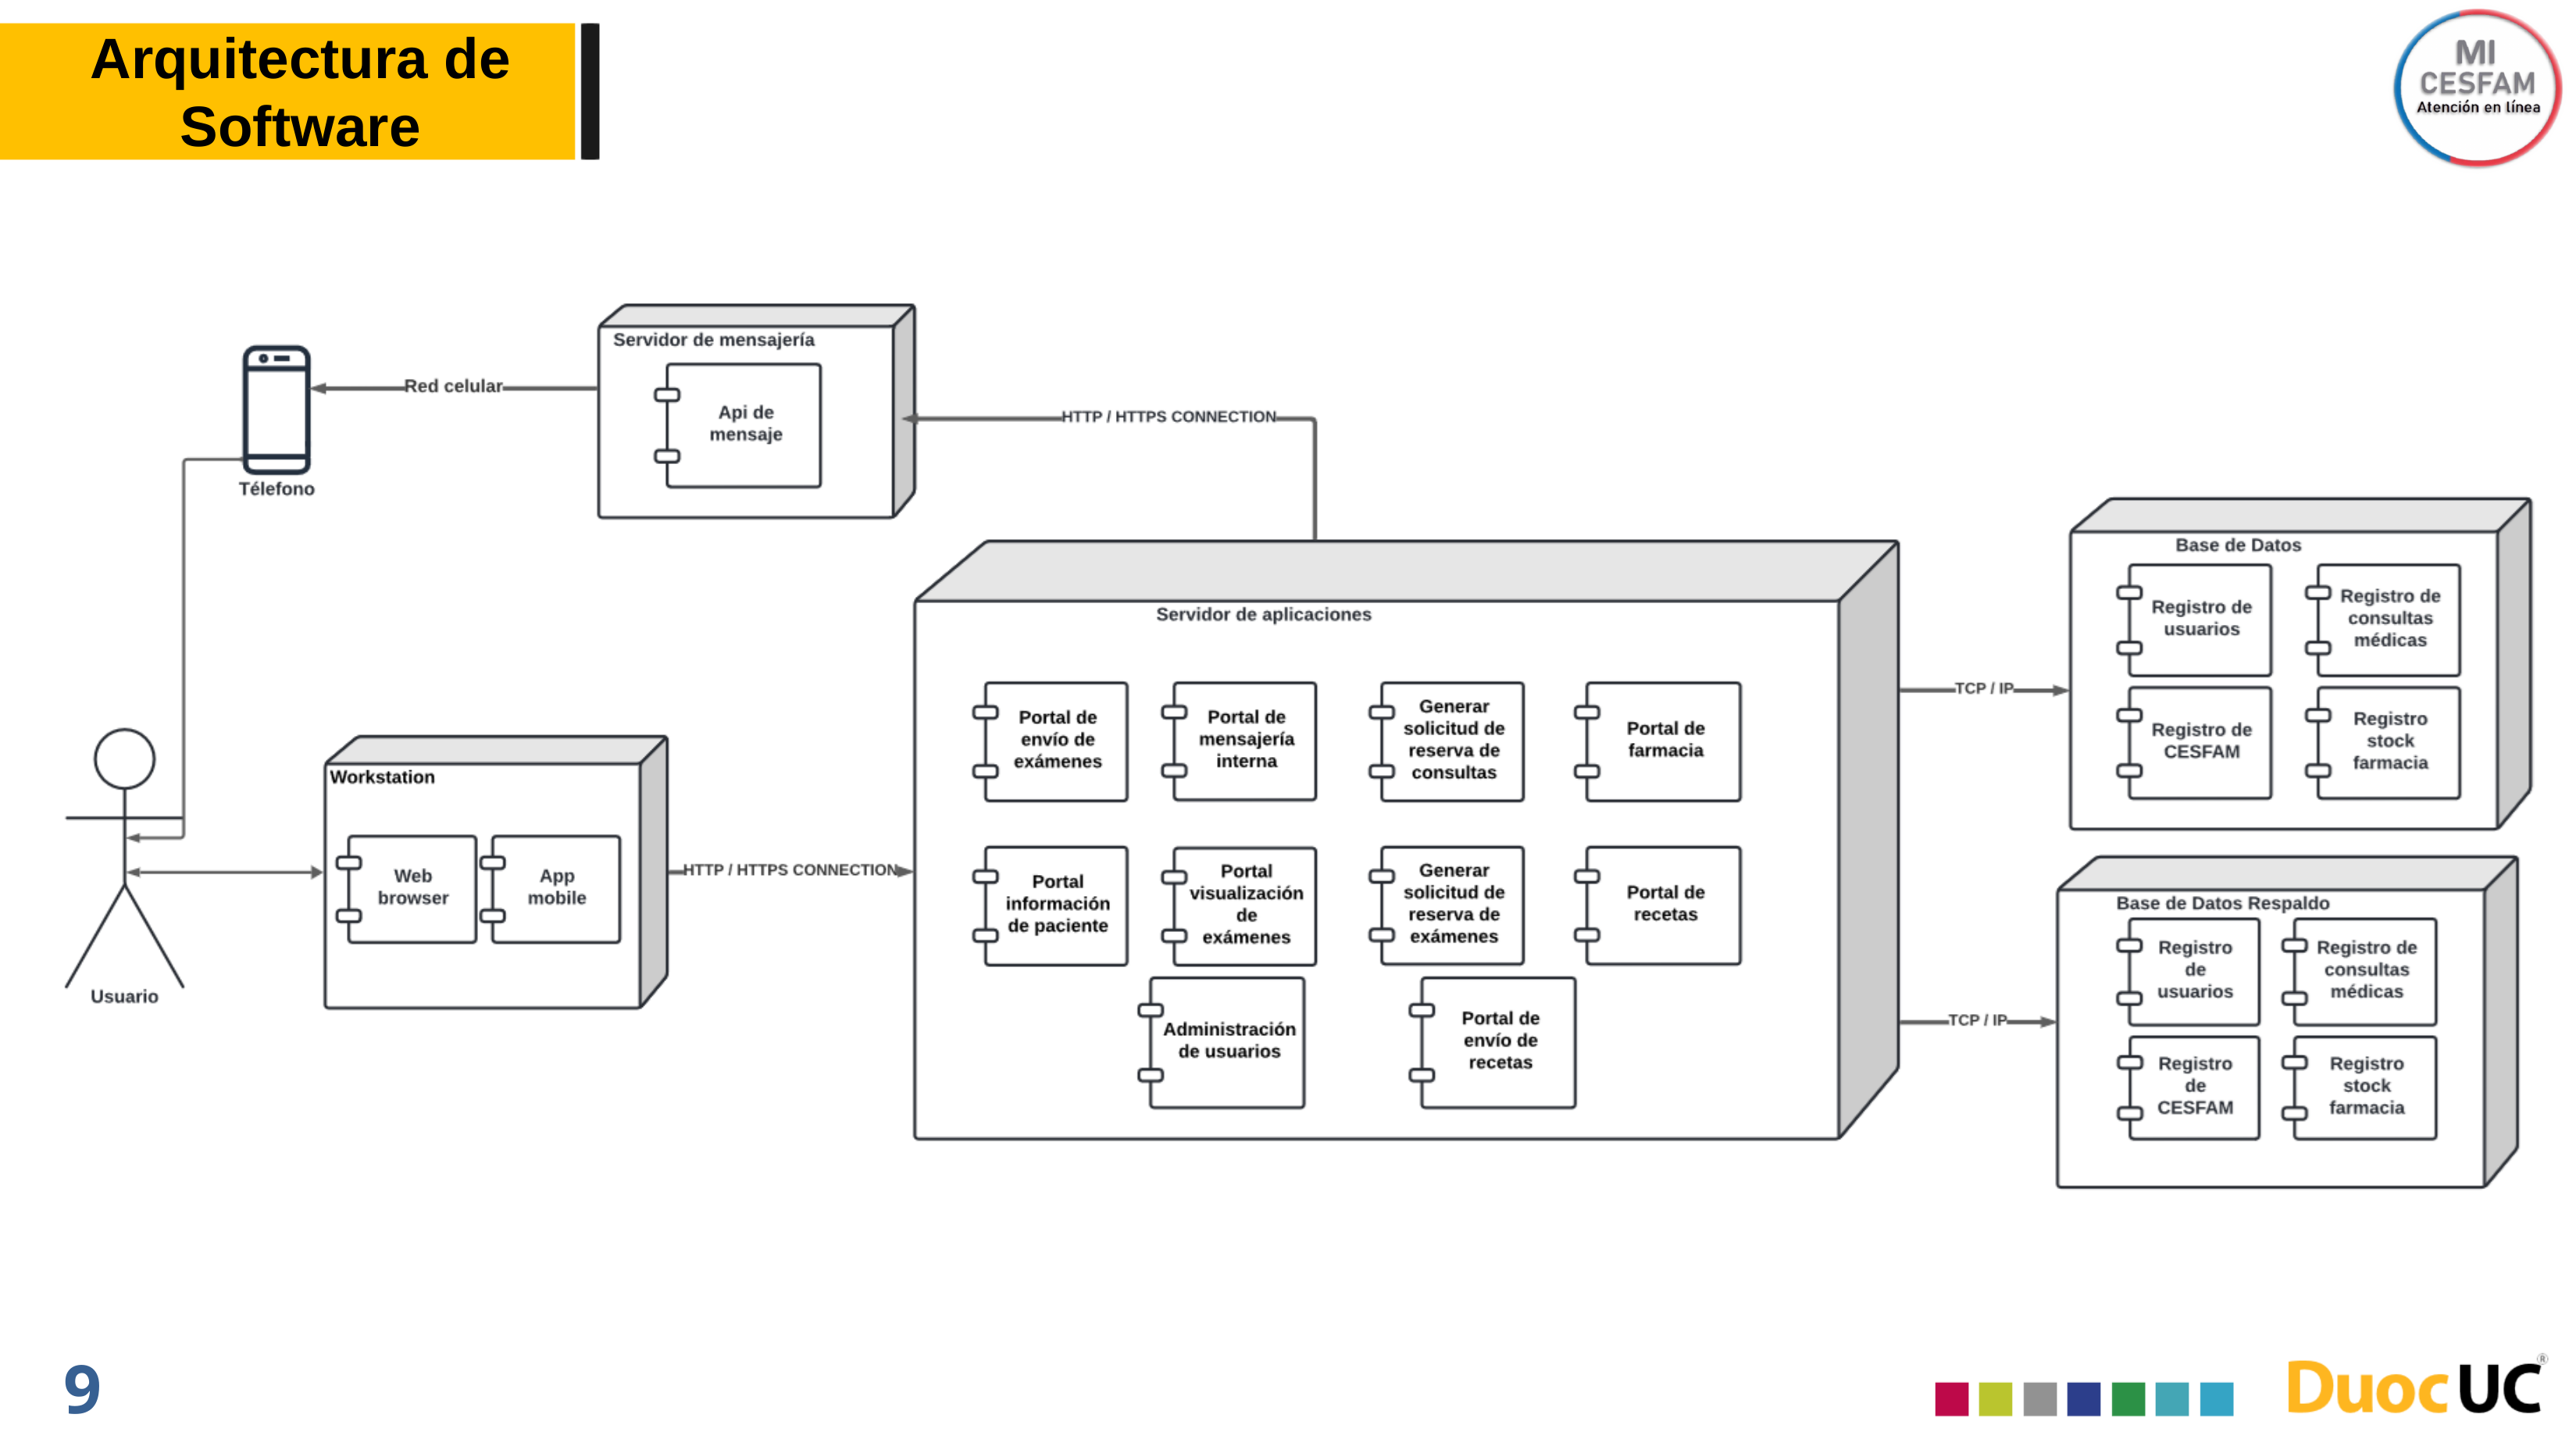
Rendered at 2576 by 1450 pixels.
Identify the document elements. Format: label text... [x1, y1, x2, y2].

text_box 9 [0, 1337, 186, 1438]
picture [0, 21, 605, 167]
picture [41, 290, 2535, 1209]
picture [1926, 1349, 2556, 1426]
picture [2387, 4, 2567, 175]
